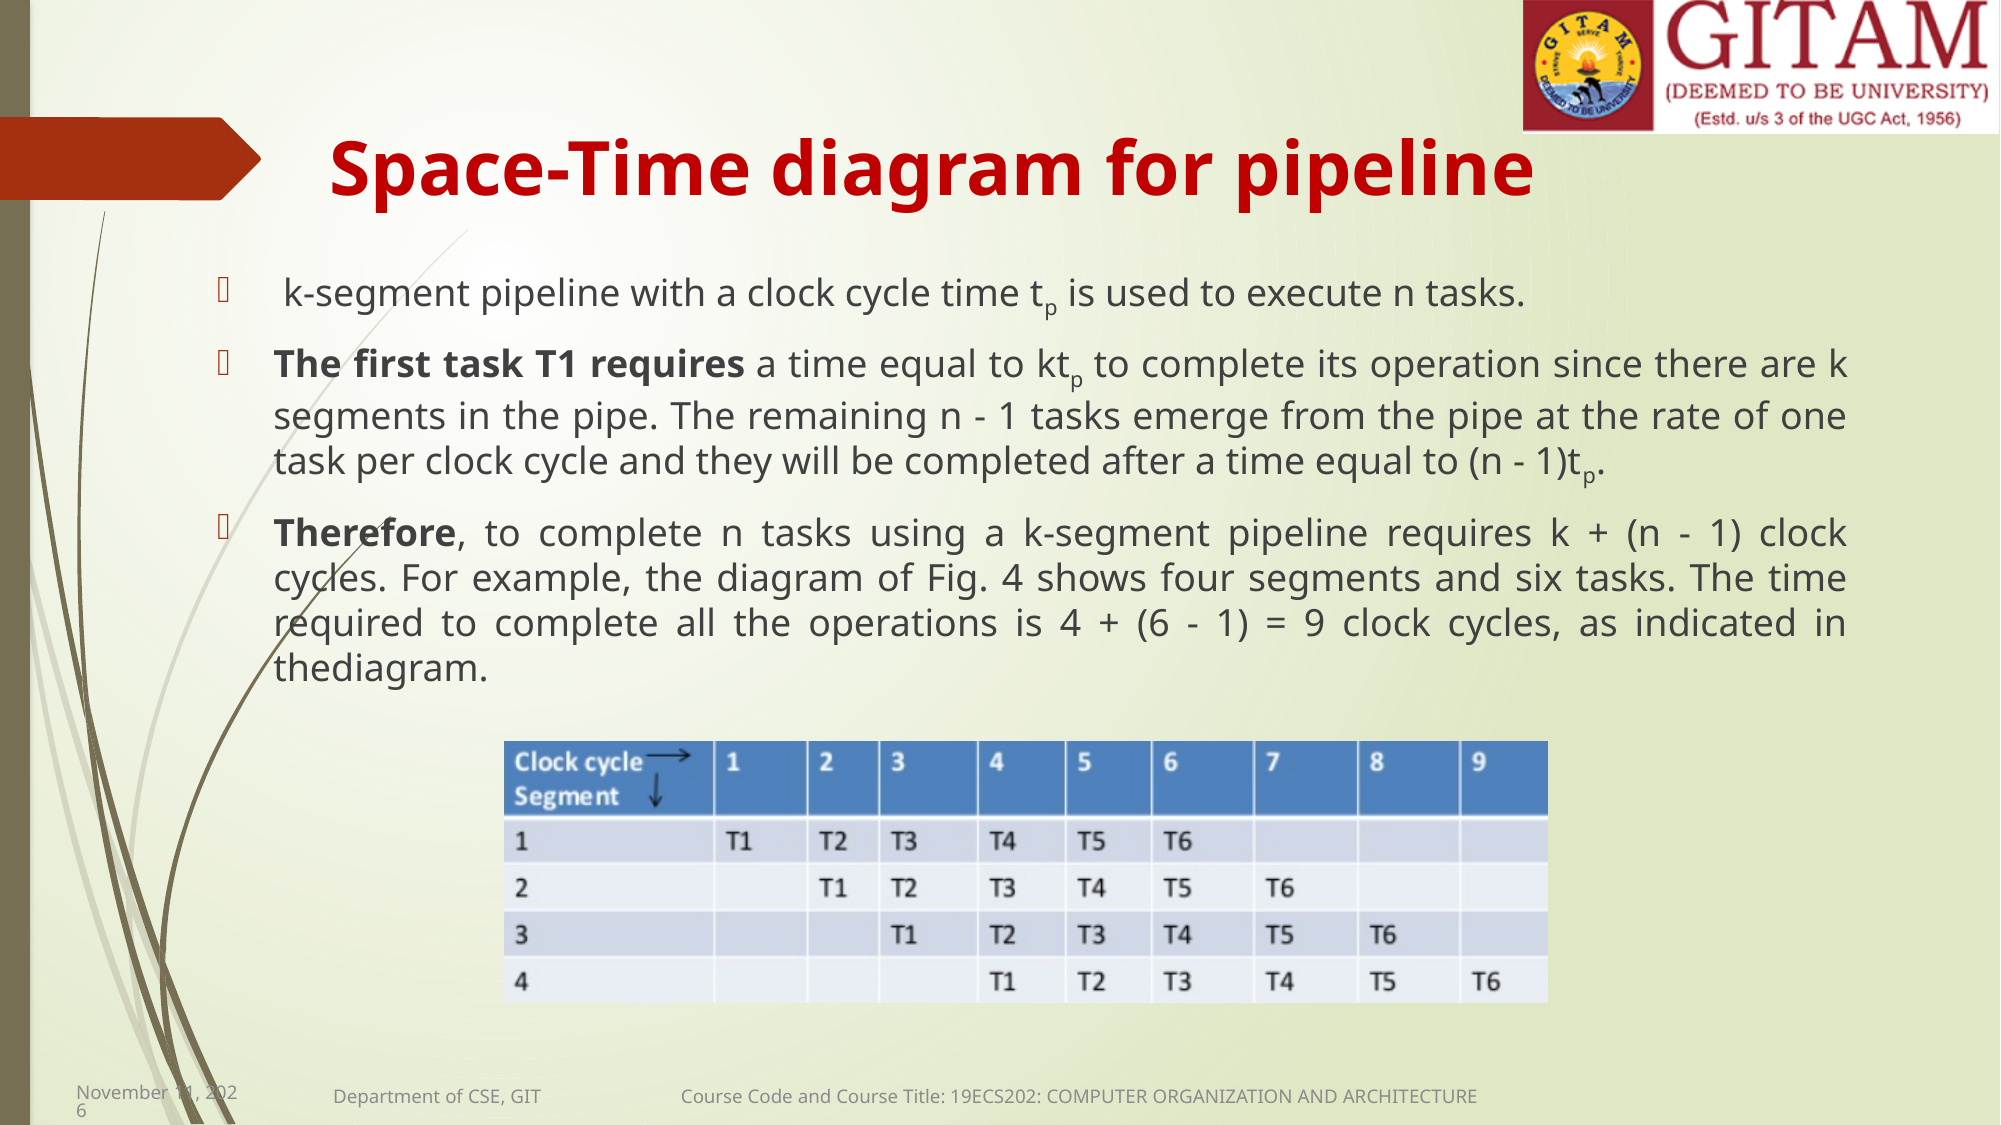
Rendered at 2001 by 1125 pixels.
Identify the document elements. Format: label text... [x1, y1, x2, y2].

picture [503, 741, 1548, 1003]
picture [1523, 0, 1999, 134]
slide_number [61, 1063, 259, 1123]
title Space-Time diagram for pipeline [202, 112, 1664, 261]
footer Department of CSE, GIT Course Code and Course Title: 19ECS202: COMPUTER ORGANIZATION AND ARCHITECTURE [318, 1067, 1548, 1125]
list k-segment pipeline with a clock cycle time tp is used to execute n tasks. The first task T1 requires a time equal to ktp to complete its operation since there are k segments in the pipe. The remaining n - 1 tasks emerge from the pipe at the rate of one task per clock cycle and they will be completed after a time equal to (n - 1)tp. Therefore, to complete n tasks using a k-segment pipeline requires k + (n - 1) clock cycles. For example, the diagram of Fig. 4 shows four segments and six tasks. The time required to complete all the operations is 4 + (6 - 1) = 9 clock cycles, as indicated in thediagram. [202, 261, 1864, 745]
